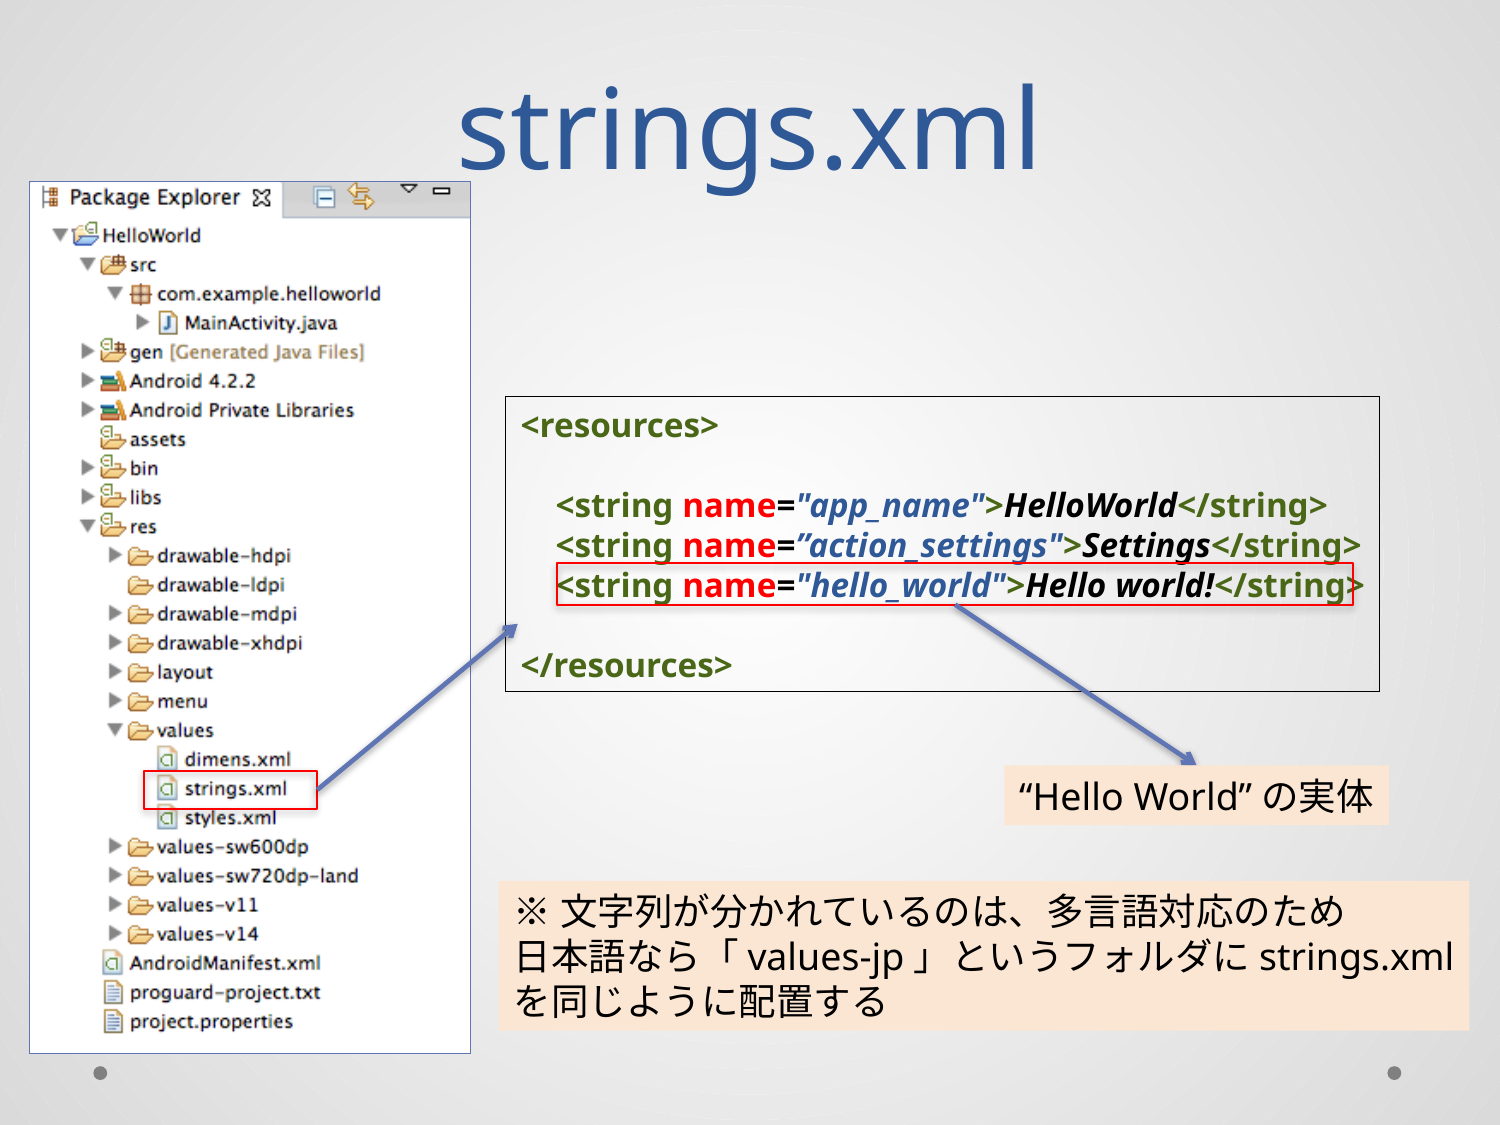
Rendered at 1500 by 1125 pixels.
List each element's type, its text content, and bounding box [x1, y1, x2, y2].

text_box [556, 563, 1354, 605]
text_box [955, 604, 1197, 766]
text_box <resources> <string name="app_name">HelloWorld</string> <string name=”action_settings">Settings</string> <string name="hello_world">Hello world!</string> </resources> [505, 396, 1380, 692]
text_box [317, 623, 519, 791]
text_box ※文字列が分かれているのは、多言語対応のため 日本語なら「values-jp」というフォルダにstrings.xml を同じように配置する [498, 880, 1470, 1031]
title strings.xml [75, 0, 1425, 263]
picture [29, 180, 471, 1054]
text_box “Hello World”の実体 [1004, 765, 1389, 826]
